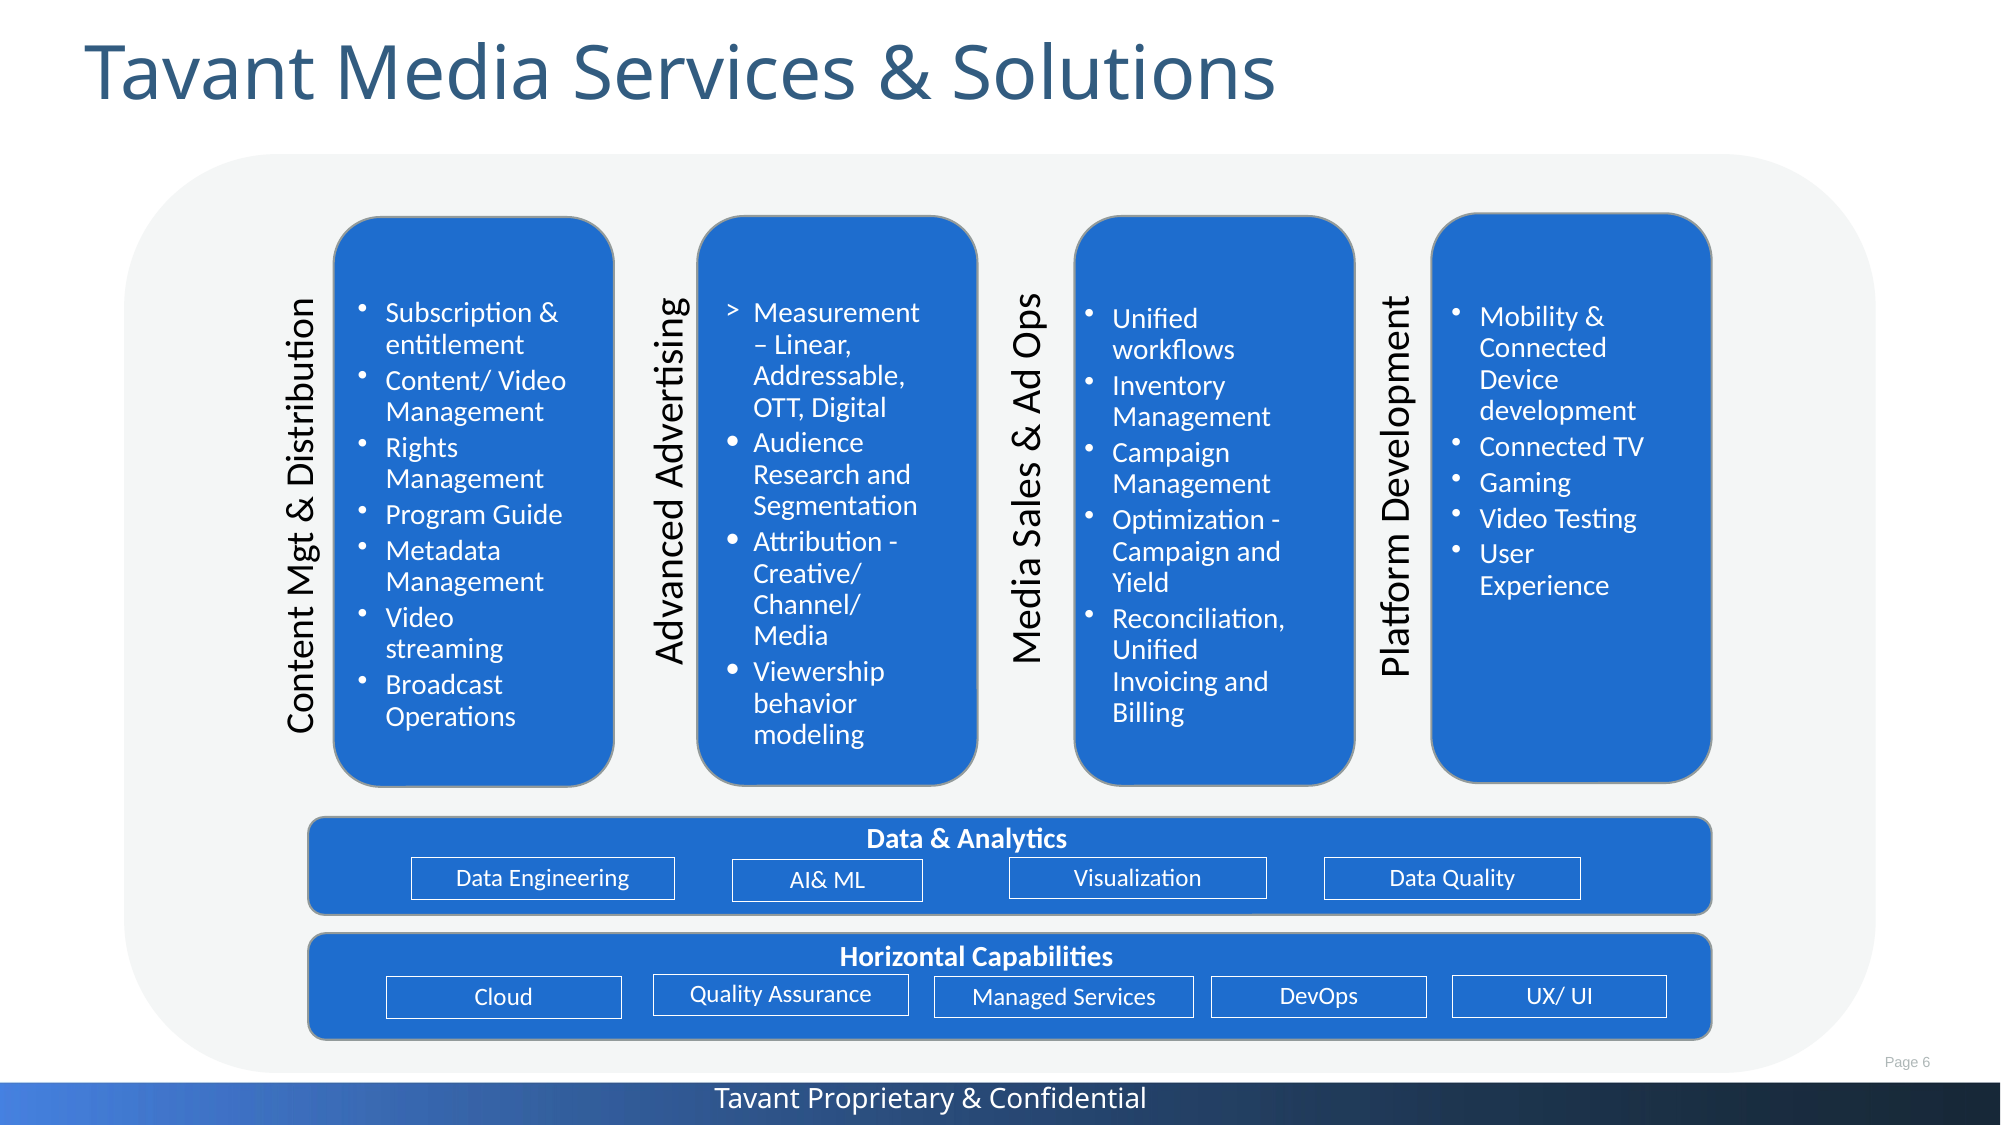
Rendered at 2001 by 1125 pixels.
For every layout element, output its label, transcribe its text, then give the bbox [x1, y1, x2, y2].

text_box AI& ML [732, 859, 923, 902]
text_box Unified workflows Inventory Management Campaign Management Optimization - Campaign and Yield Reconciliation, Unified Invoicing and Billing [1058, 245, 1323, 779]
text_box UX/ UI [1452, 975, 1667, 1018]
text_box DevOps [1211, 976, 1427, 1018]
text_box Data Engineering [411, 857, 675, 900]
text_box Horizontal Capabilities [825, 929, 1129, 980]
text_box [1433, 212, 1713, 777]
text_box Advanced Advertising [646, 241, 699, 750]
text_box Media Sales & Ad Ops [1003, 236, 1057, 745]
picture [0, 0, 2001, 1125]
text_box [307, 815, 1713, 916]
text_box Data & Analytics [851, 812, 1083, 862]
text_box Platform Development [1372, 238, 1426, 747]
text_box [1076, 214, 1356, 787]
text_box Quality Assurance [653, 974, 909, 1016]
text_box [1458, 780, 1685, 785]
title Tavant Media Services & Solutions [69, 27, 1931, 150]
text_box Measurement – Linear, Addressable, OTT, Digital Audience Research and Segmentation Attribution - Creative/ Channel/ Media Viewership behavior modeling [699, 240, 964, 774]
text_box Visualization [1009, 857, 1267, 899]
text_box Managed Services [934, 976, 1194, 1018]
text_box Mobility & Connected Device development Connected TV Gaming Video Testing User Experience [1425, 244, 1690, 780]
text_box Cloud [386, 976, 622, 1019]
text_box Tavant Proprietary & Confidential [699, 1073, 1598, 1122]
text_box Content Mgt & Distribution [279, 241, 331, 750]
text_box [123, 153, 1877, 1075]
text_box Subscription & entitlement Content/ Video Management Rights Management Program Guide Metadata Management Video streaming Broadcast Operations [331, 240, 596, 774]
text_box [307, 932, 1713, 1041]
text_box [702, 214, 979, 787]
text_box [338, 215, 615, 788]
text_box Data Quality [1324, 857, 1581, 900]
